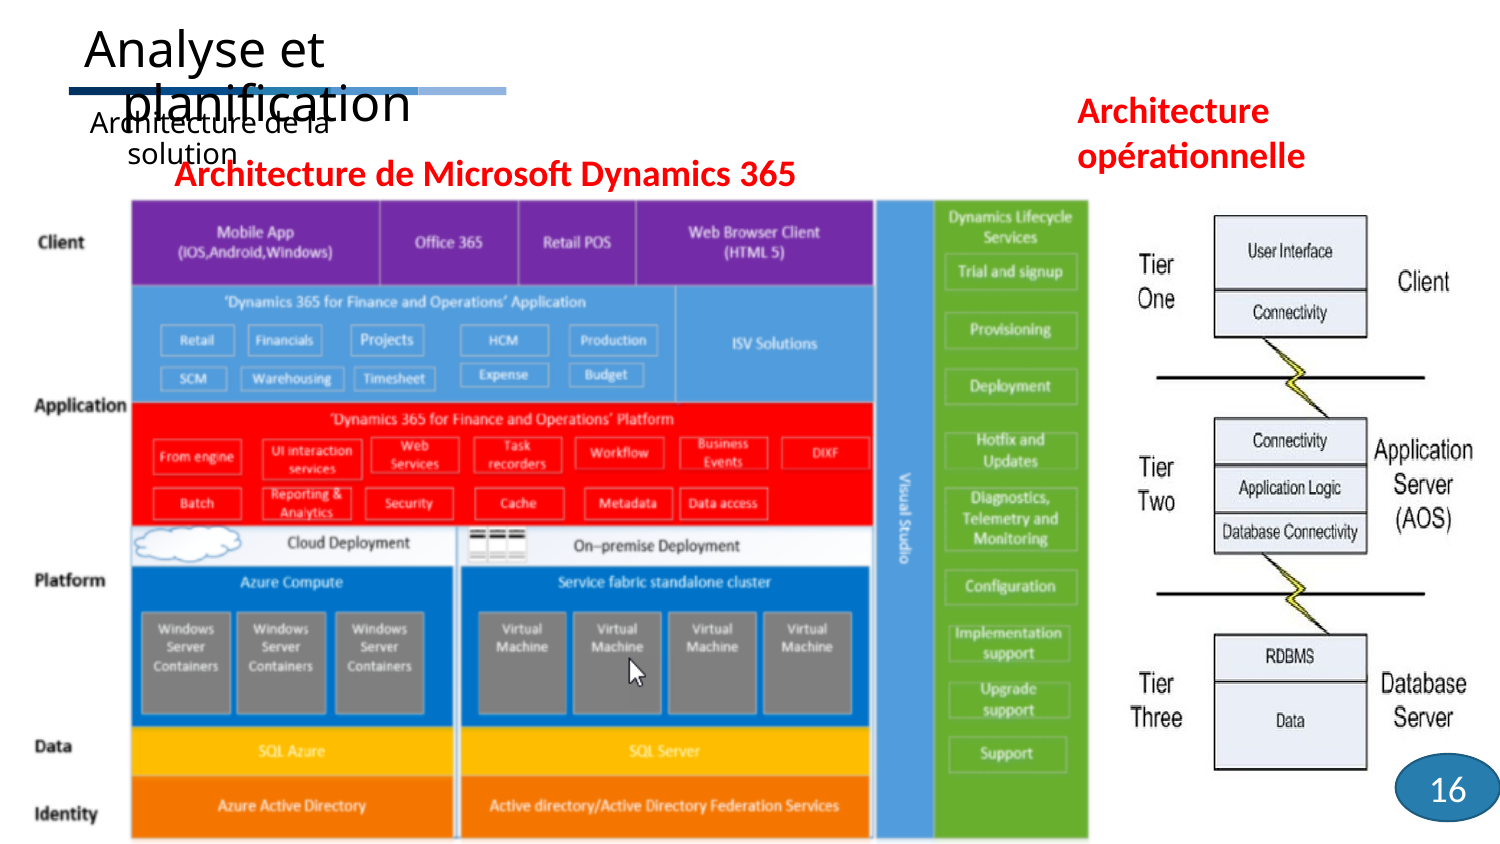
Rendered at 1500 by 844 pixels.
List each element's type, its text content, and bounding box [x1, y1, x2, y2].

text_box Architecture opérationnelle [1062, 78, 1450, 184]
list Analyse et planification [69, 16, 613, 78]
text_box 16 [1394, 757, 1500, 823]
picture [22, 187, 1475, 844]
text_box Architecture de Microsoft Dynamics 365 [159, 141, 831, 187]
list Architecture de la solution [75, 100, 463, 147]
